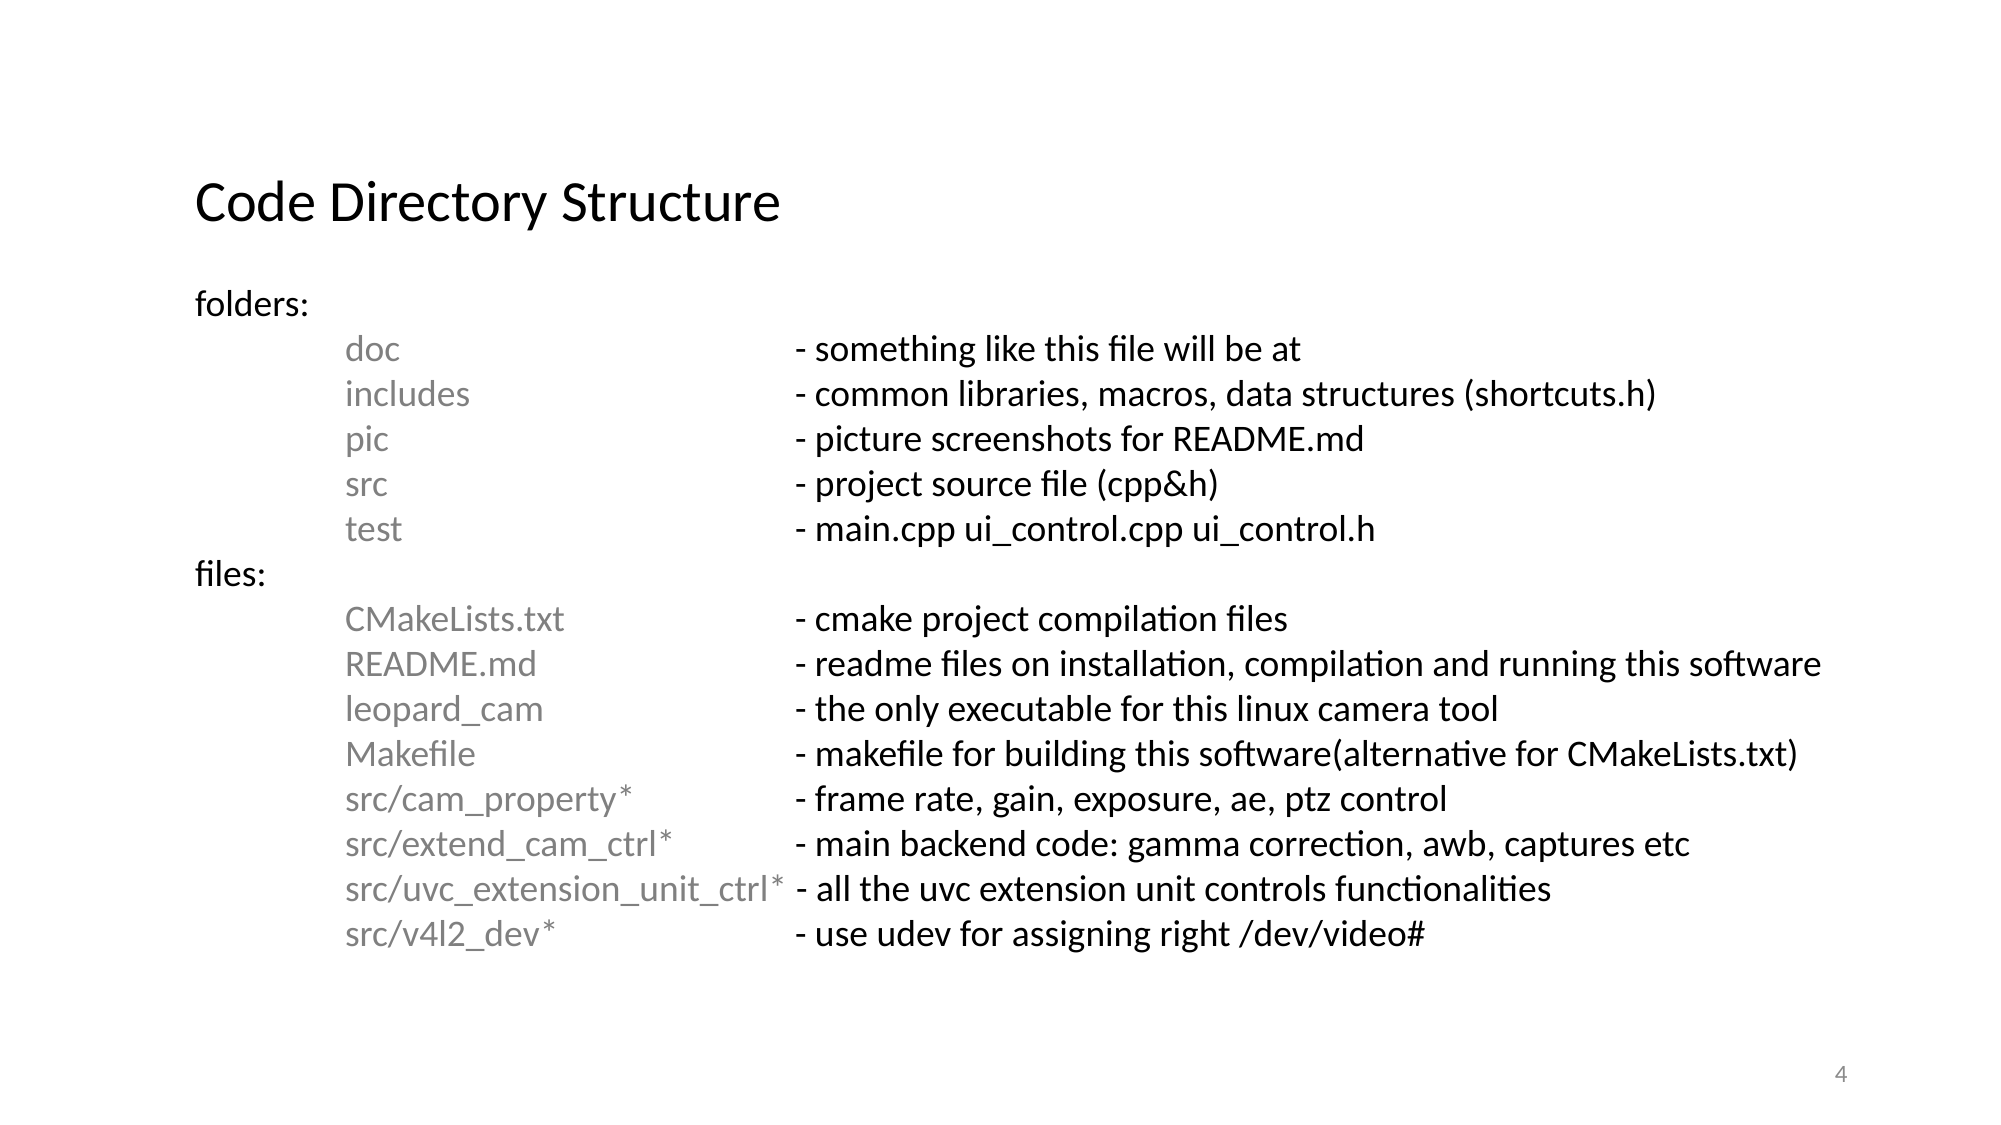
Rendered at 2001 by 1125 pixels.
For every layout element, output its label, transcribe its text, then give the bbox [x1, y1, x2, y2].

text_box Code Directory Structure folders: doc - something like this file will be at includes - common libraries, macros, data structures (shortcuts.h) pic - picture screenshots for README.md src - project source file (cpp&h) test - main.cpp ui_control.cpp ui_control.h files: CMakeLists.txt - cmake project compilation files README.md - readme files on installation, compilation and running this software leopard_cam - the only executable for this linux camera tool Makefile - makefile for building this software(alternative for CMakeLists.txt) src/cam_property* - frame rate, gain, exposure, ae, ptz control src/extend_cam_ctrl* - main backend code: gamma correction, awb, captures etc src/uvc_extension_unit_ctrl* - all the uvc extension unit controls functionalities src/v4l2_dev* - use udev for assigning right /dev/video# [180, 156, 1899, 961]
slide_number 4 [1412, 1042, 1863, 1103]
